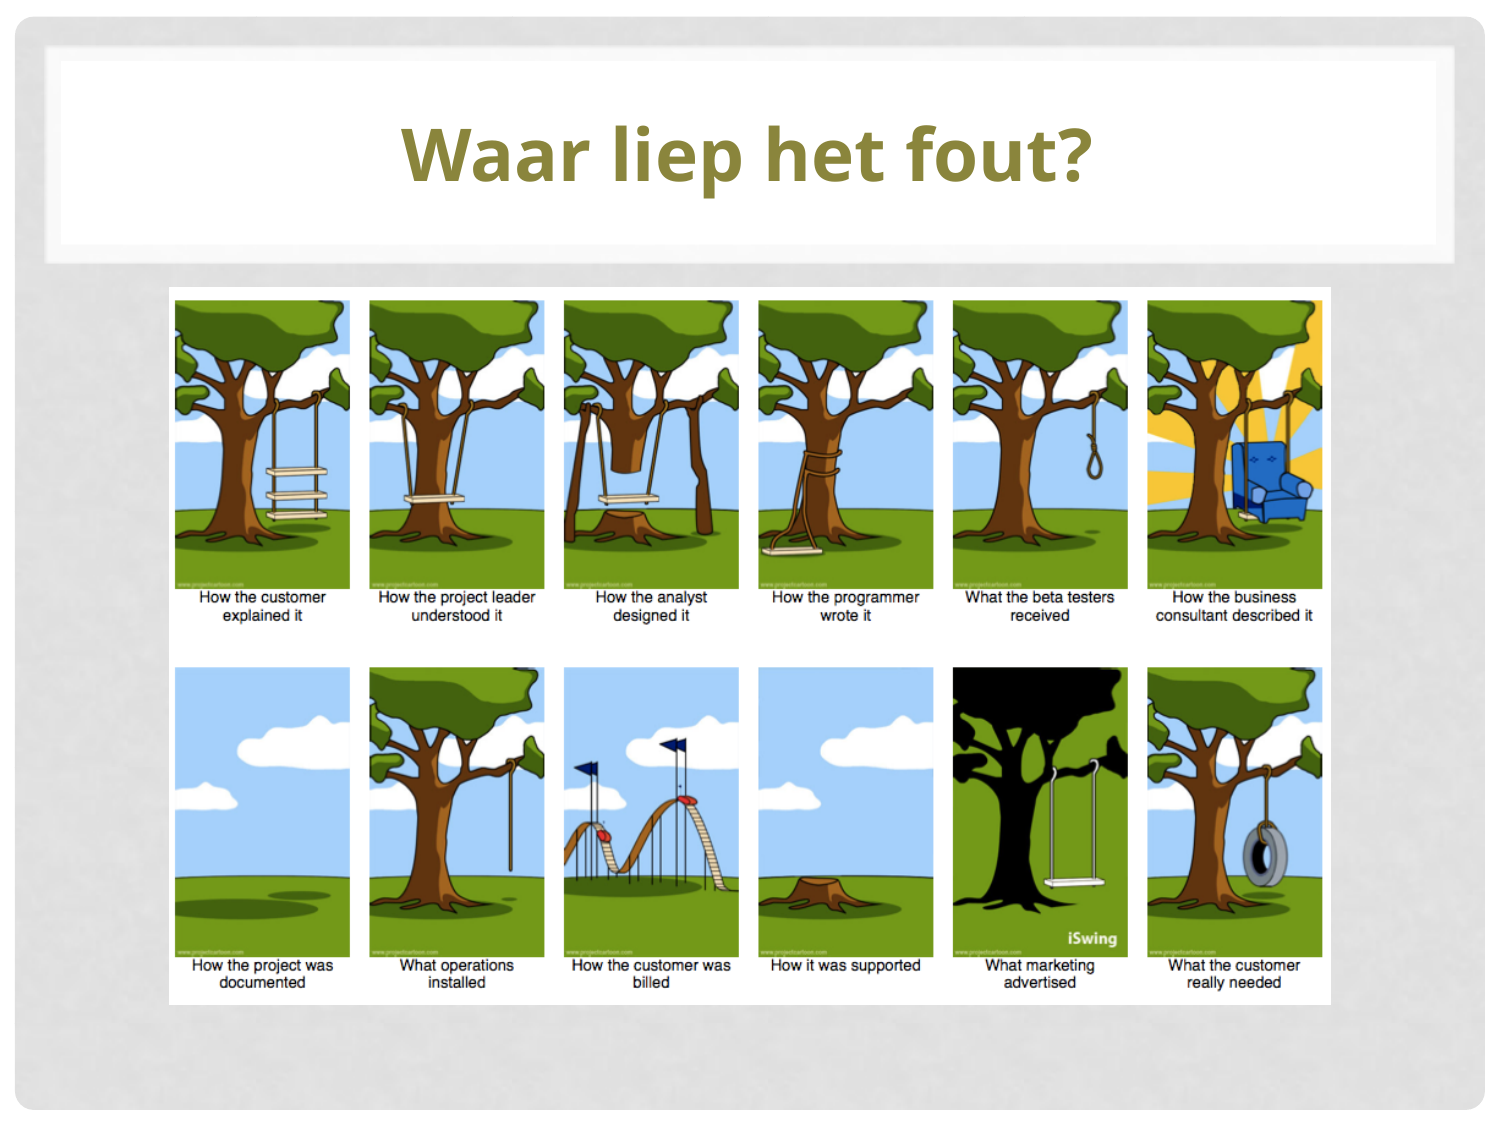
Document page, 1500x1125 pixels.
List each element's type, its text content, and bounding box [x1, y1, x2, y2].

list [169, 287, 1331, 1006]
title Waar liep het fout? [69, 66, 1425, 238]
